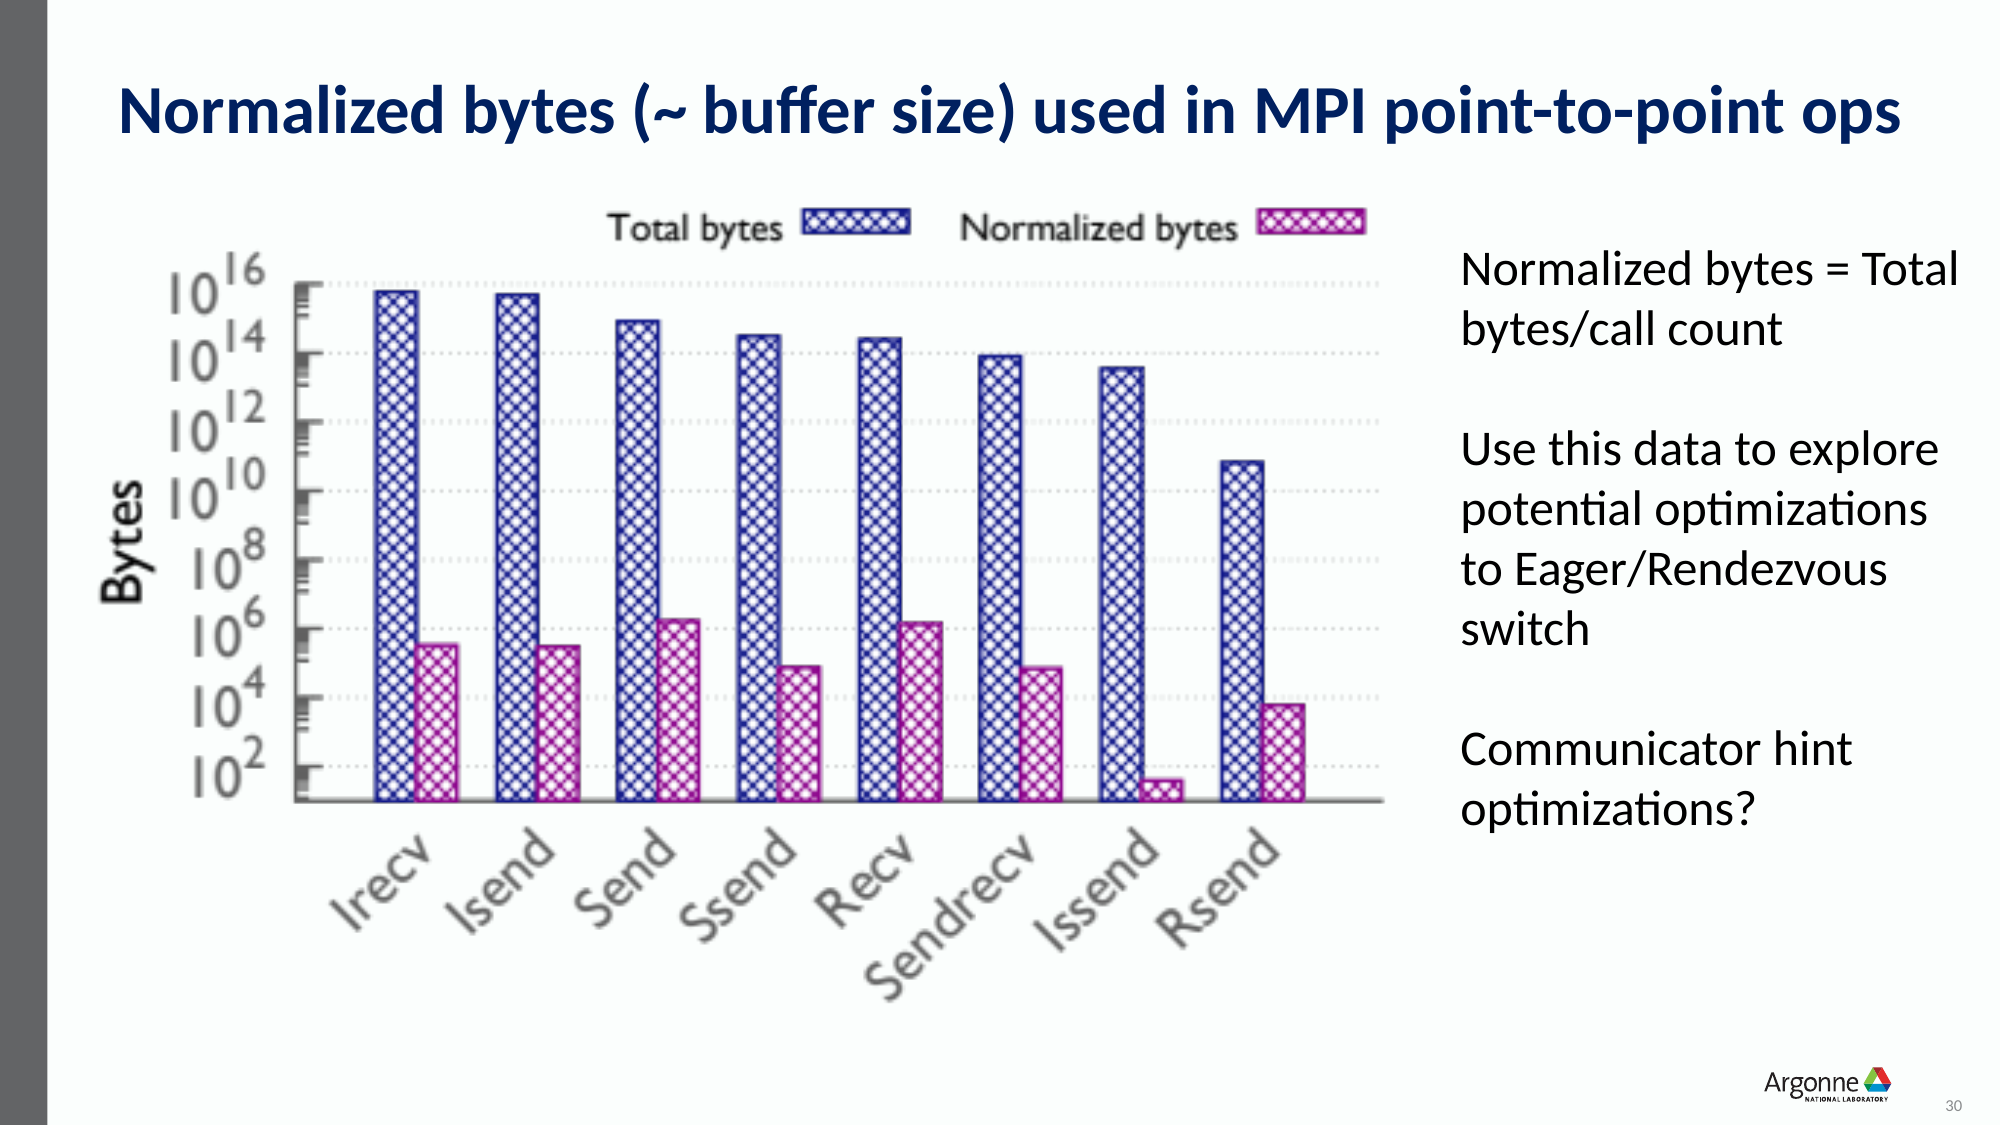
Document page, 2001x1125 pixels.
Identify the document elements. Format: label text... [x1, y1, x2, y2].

picture [66, 170, 1465, 1010]
title Normalized bytes (~ buffer size) used in MPI point-to-point ops [118, 64, 1941, 151]
text_box Normalized bytes = Total bytes/call count Use this data to explore potential optimizations to Eager/Rendezvous switch Communicator hint optimizations? [1469, 228, 1981, 903]
